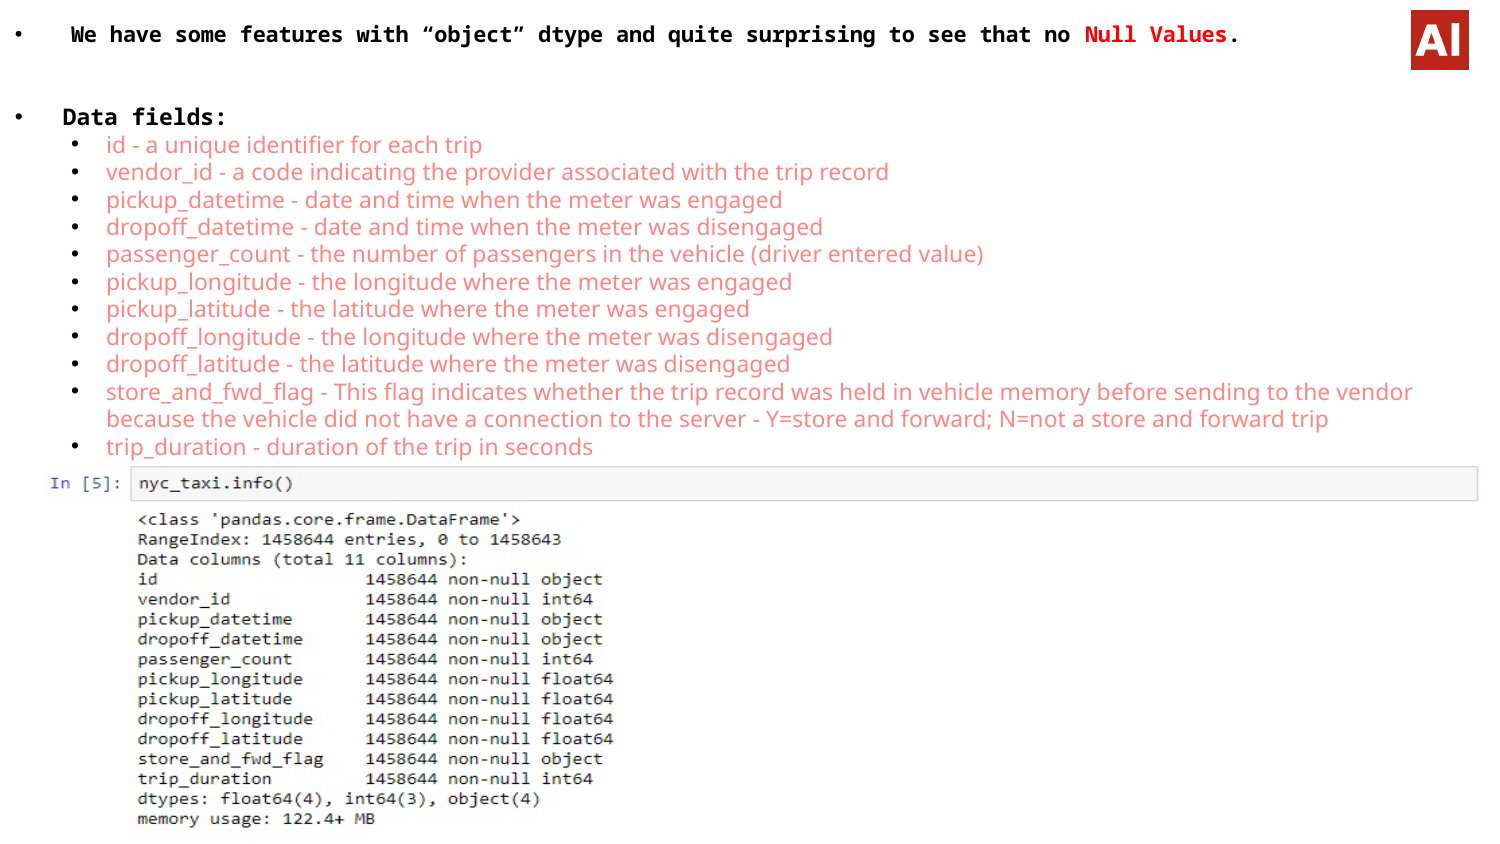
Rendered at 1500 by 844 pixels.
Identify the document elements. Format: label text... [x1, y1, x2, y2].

text_box Data fields: id - a unique identifier for each trip vendor_id - a code indicating the provider associated with the trip record pickup_datetime - date and time when the meter was engaged dropoff_datetime - date and time when the meter was disengaged passenger_count - the number of passengers in the vehicle (driver entered value) pickup_longitude - the longitude where the meter was engaged pickup_latitude - the latitude where the meter was engaged dropoff_longitude - the longitude where the meter was disengaged dropoff_latitude - the latitude where the meter was disengaged store_and_fwd_flag - This flag indicates whether the trip record was held in vehicle memory before sending to the vendor because the vehicle did not have a connection to the server - Y=store and forward; N=not a store and forward trip trip_duration - duration of the trip in seconds [0, 95, 1500, 464]
text_box We have some features with “object” dtype and quite surprising to see that no Null Values. [0, 0, 1500, 54]
picture [1411, 54, 1469, 70]
picture [0, 464, 1500, 844]
